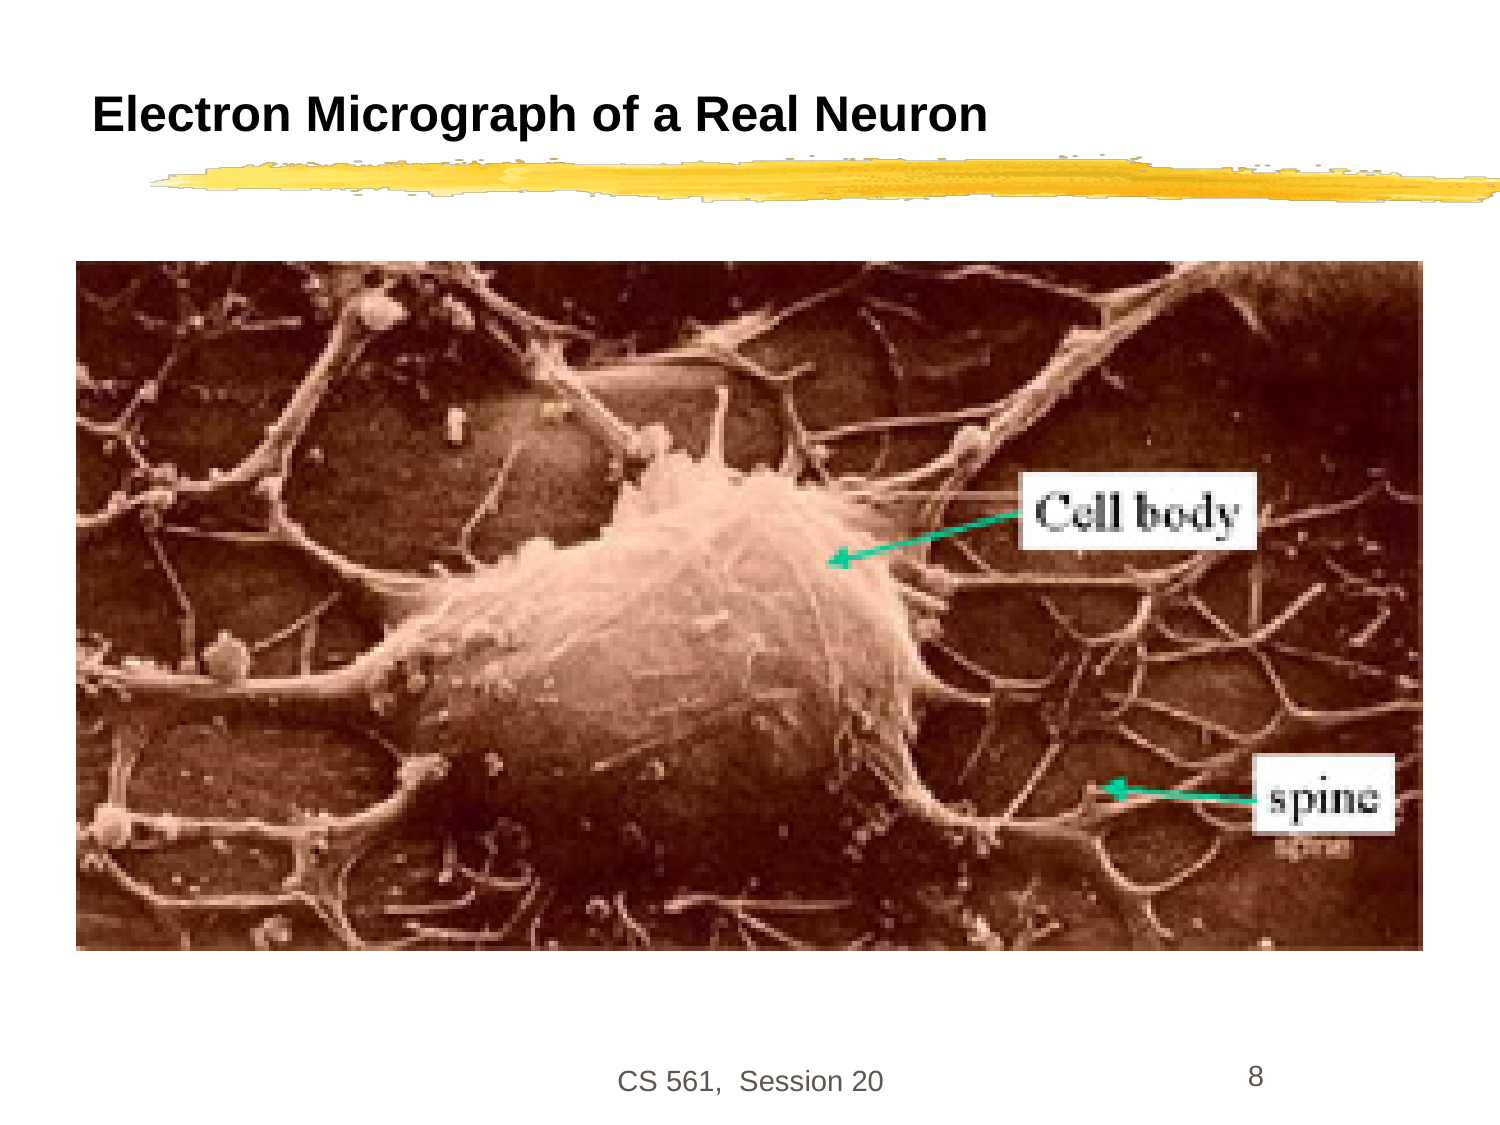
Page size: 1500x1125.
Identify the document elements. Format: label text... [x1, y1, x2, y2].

title Electron Micrograph of a Real Neuron [76, 0, 1416, 151]
text_box CS 561, Session 20 [512, 1046, 990, 1097]
slide_number 8 [1229, 1049, 1283, 1101]
picture [76, 261, 1423, 951]
picture [149, 149, 1500, 213]
